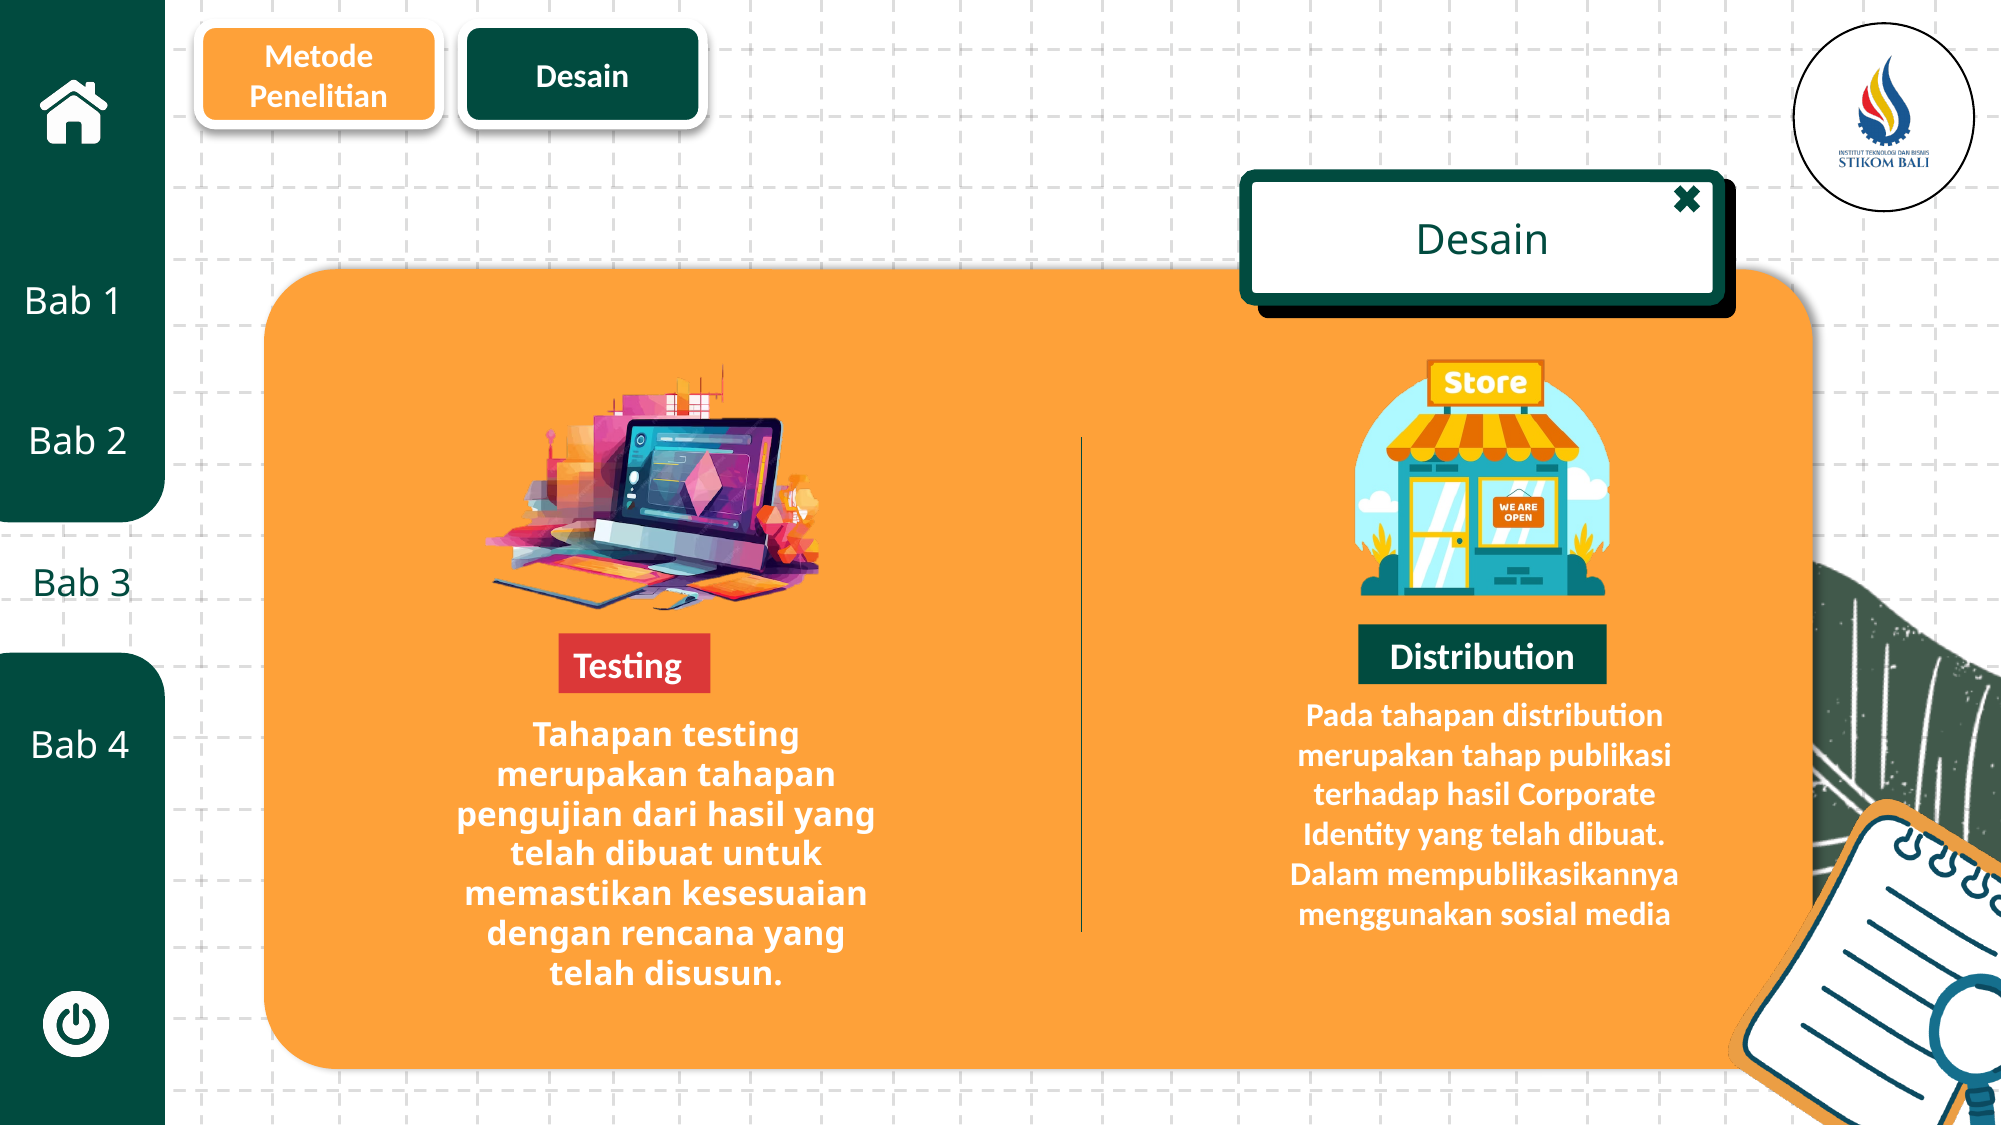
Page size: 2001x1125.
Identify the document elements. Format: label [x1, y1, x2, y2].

picture [0, 0, 2001, 1125]
text_box [1245, 175, 1736, 319]
text_box [1793, 23, 1975, 212]
